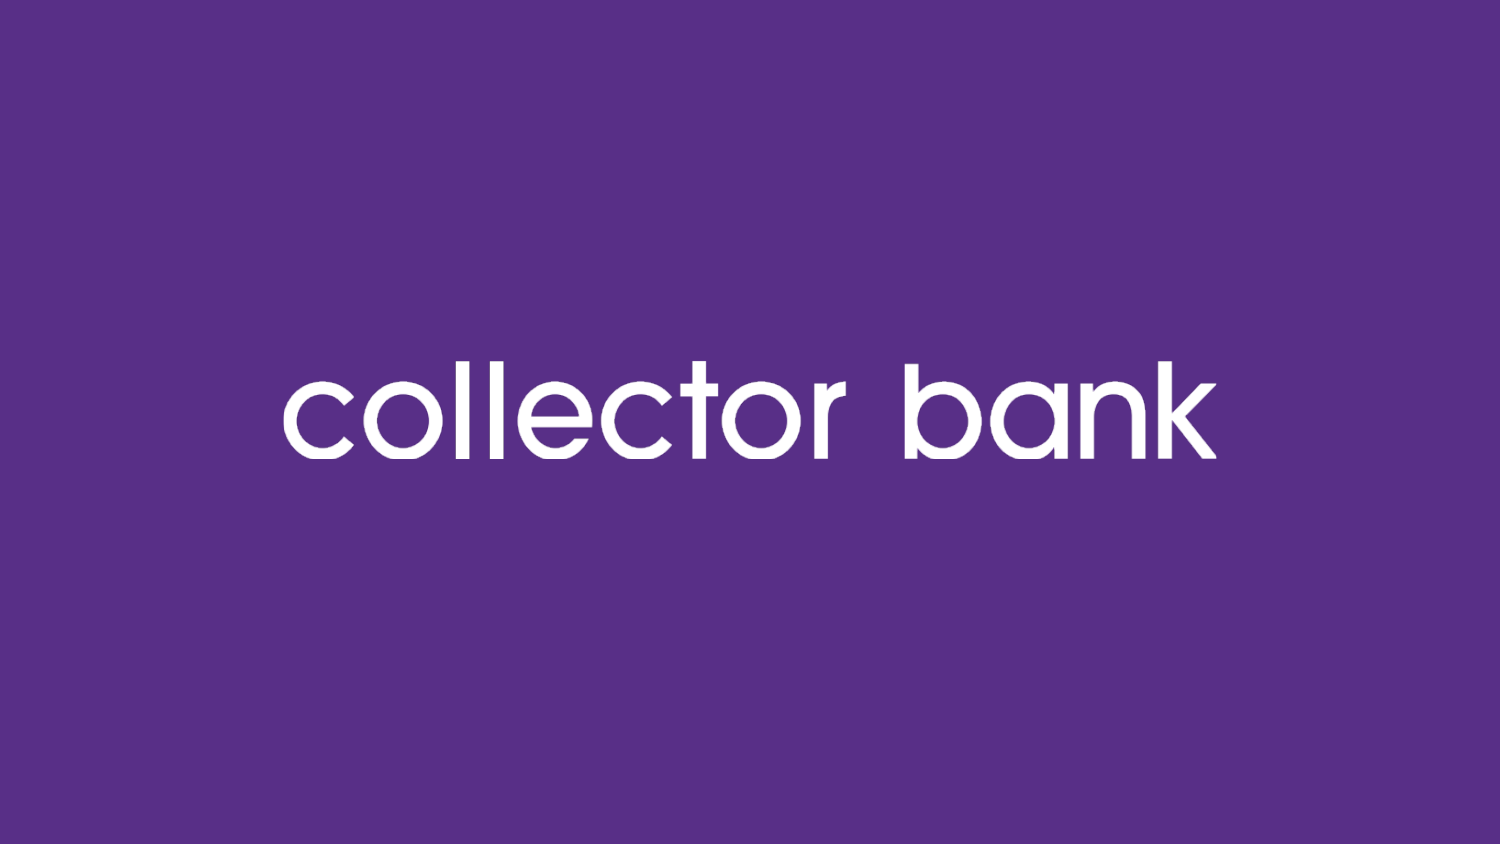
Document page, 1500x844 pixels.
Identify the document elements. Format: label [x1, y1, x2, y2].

picture [283, 359, 1217, 459]
